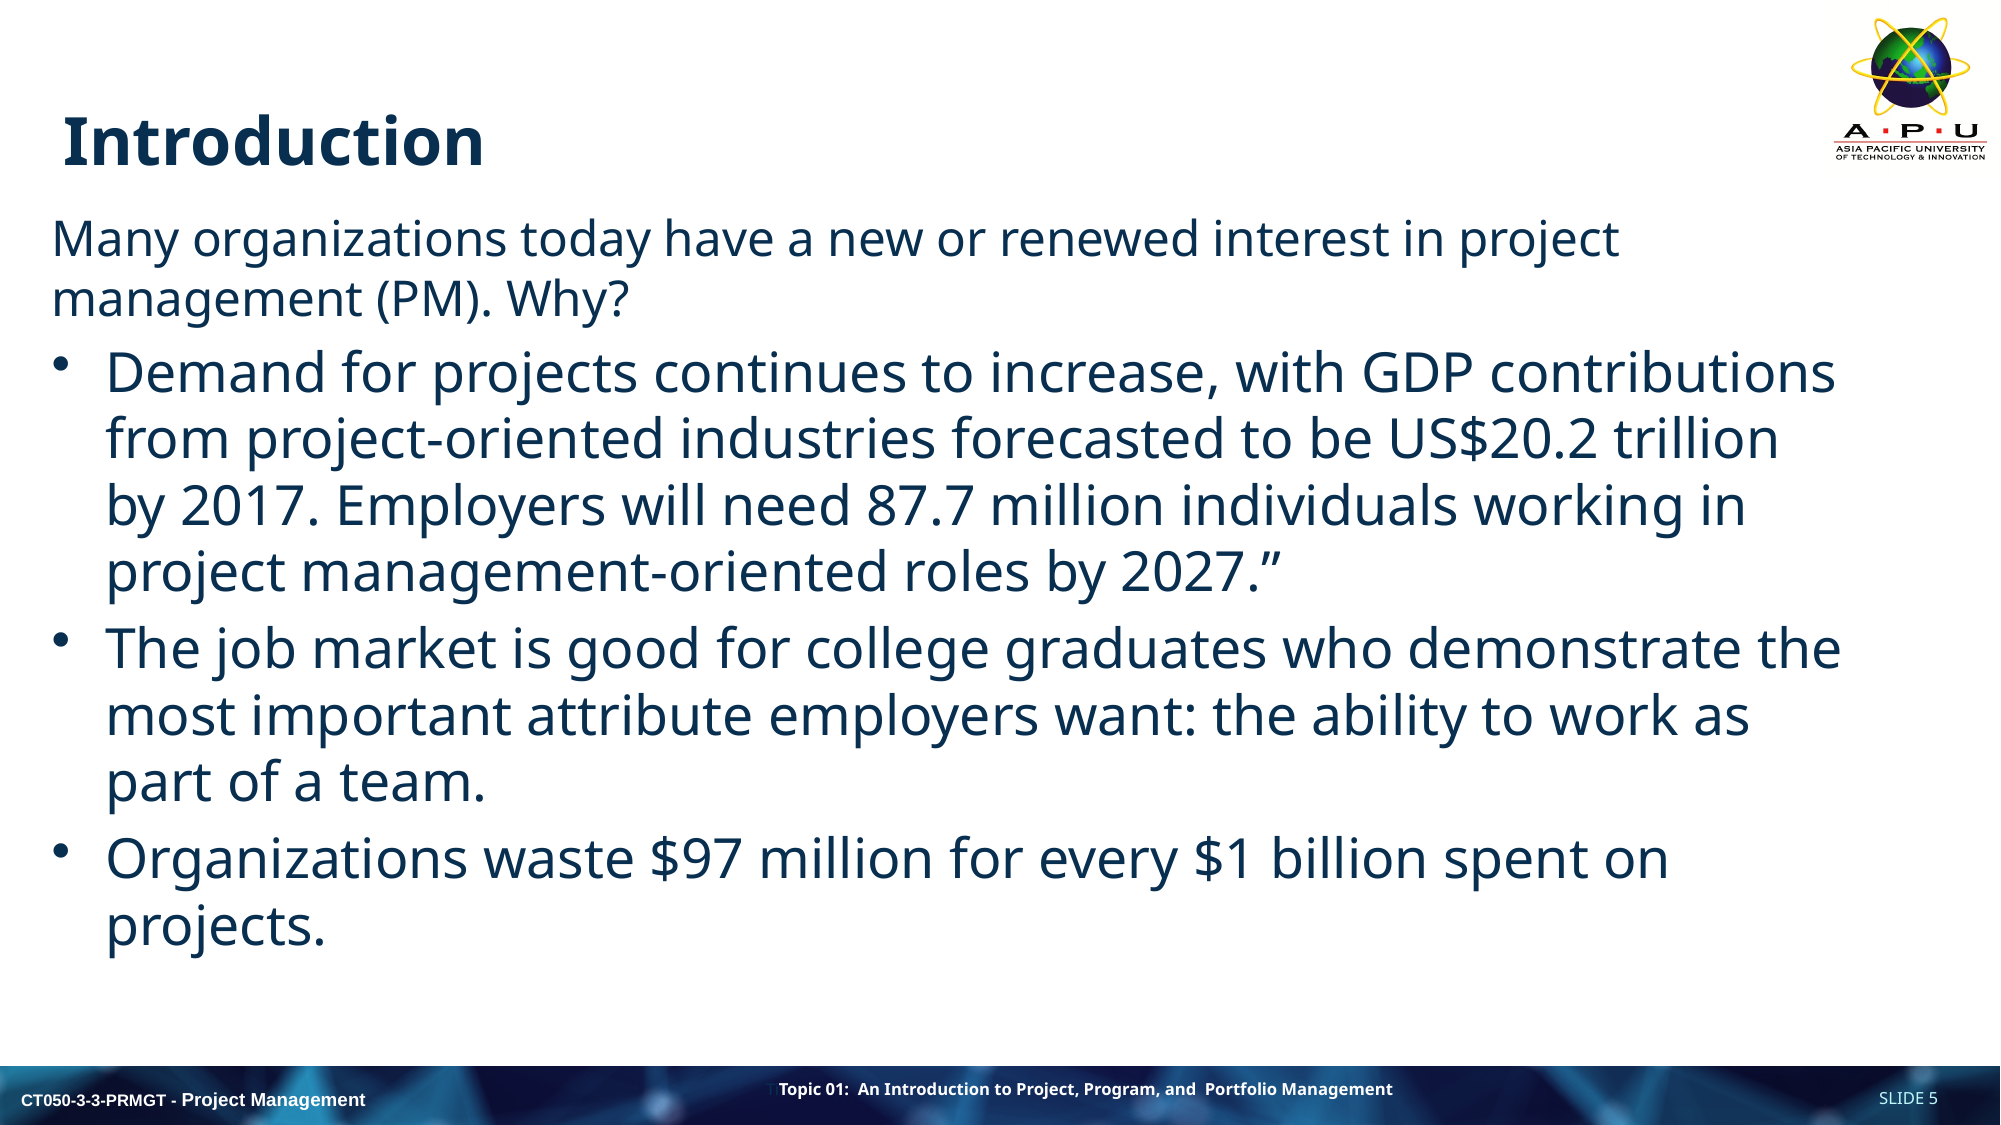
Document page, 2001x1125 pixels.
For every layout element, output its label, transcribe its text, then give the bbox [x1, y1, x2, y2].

picture [0, 1066, 2000, 1125]
list Many organizations today have a new or renewed interest in project management (PM). Why? Demand for projects continues to increase, with GDP contributions from project-oriented industries forecasted to be US$20.2 trillion by 2017. Employers will need 87.7 million individuals working in project management-oriented roles by 2027.” The job market is good for college graduates who demonstrate the most important attribute employers want: the ability to work as part of a team. Organizations waste $97 million for every $1 billion spent on projects. [36, 200, 1870, 1025]
picture [1822, 0, 2000, 178]
title Introduction [48, 45, 1764, 200]
